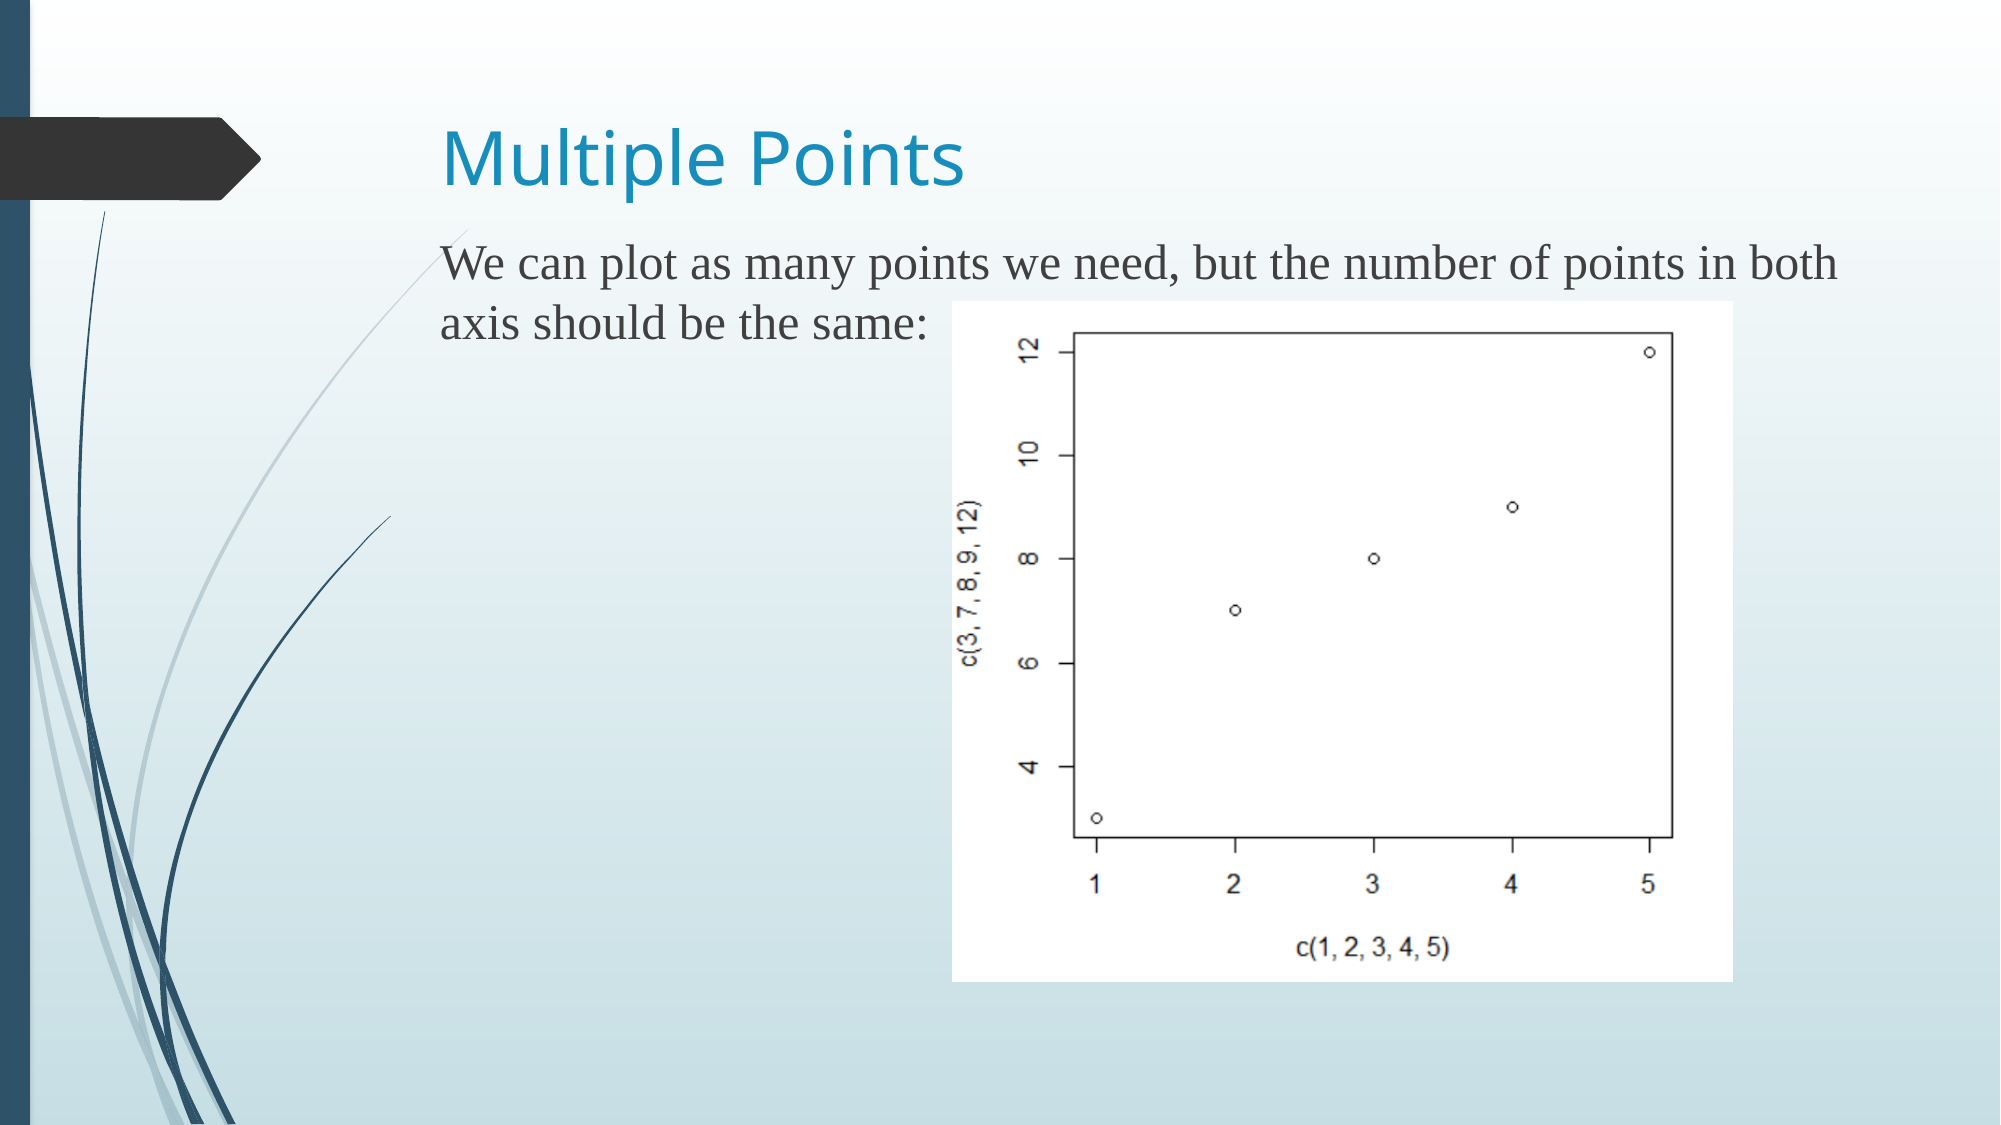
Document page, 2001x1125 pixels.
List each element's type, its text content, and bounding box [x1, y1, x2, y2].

picture [952, 301, 1734, 983]
list We can plot as many points we need, but the number of points in both axis should be the same: [424, 222, 1888, 970]
title Multiple Points [425, 102, 1888, 222]
